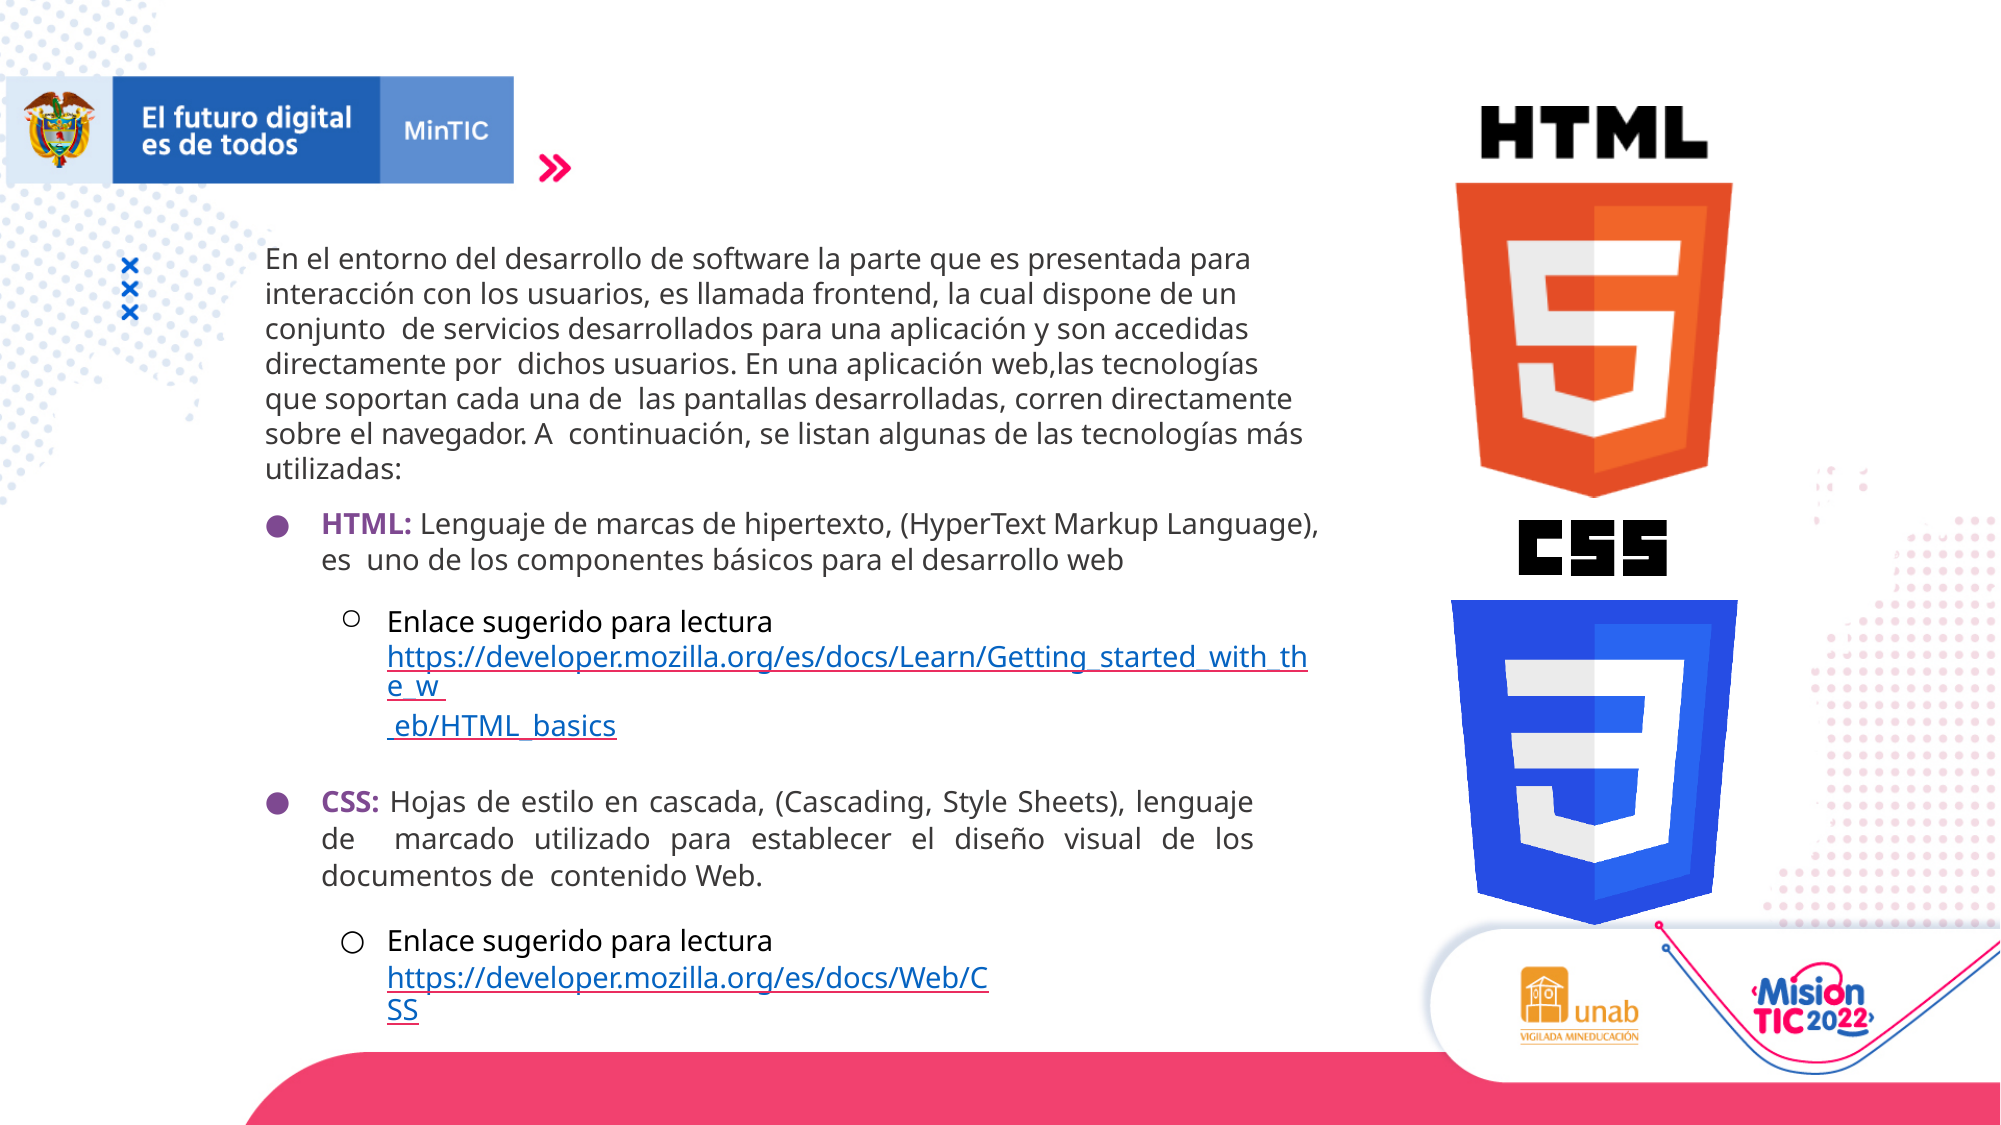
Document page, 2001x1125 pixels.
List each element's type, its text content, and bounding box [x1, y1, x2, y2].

picture [0, 0, 2001, 1125]
text_box En el entorno del desarrollo de software la parte que es presentada para interacción con los usuarios, es llamada frontend, la cual dispone de un conjunto de servicios desarrollados para una aplicación y son accedidas directamente por dichos usuarios. En una aplicación web,las tecnologías que soportan cada una de las pantallas desarrolladas, corren directamente sobre el navegador. A continuación, se listan algunas de las tecnologías más utilizadas: HTML: Lenguaje de marcas de hipertexto, (HyperText Markup Language), es uno de los componentes básicos para el desarrollo web Enlace sugerido para lectura https://developer.mozilla.org/es/docs/Learn/Getting_started_with_the_w eb/HTML_basics CSS: Hojas de estilo en cascada, (Cascading, Style Sheets), lenguaje de marcado utilizado para establecer el diseño visual de los documentos de contenido Web. Enlace sugerido para lectura https://developer.mozilla.org/es/docs/Web/CSS [262, 238, 1328, 971]
